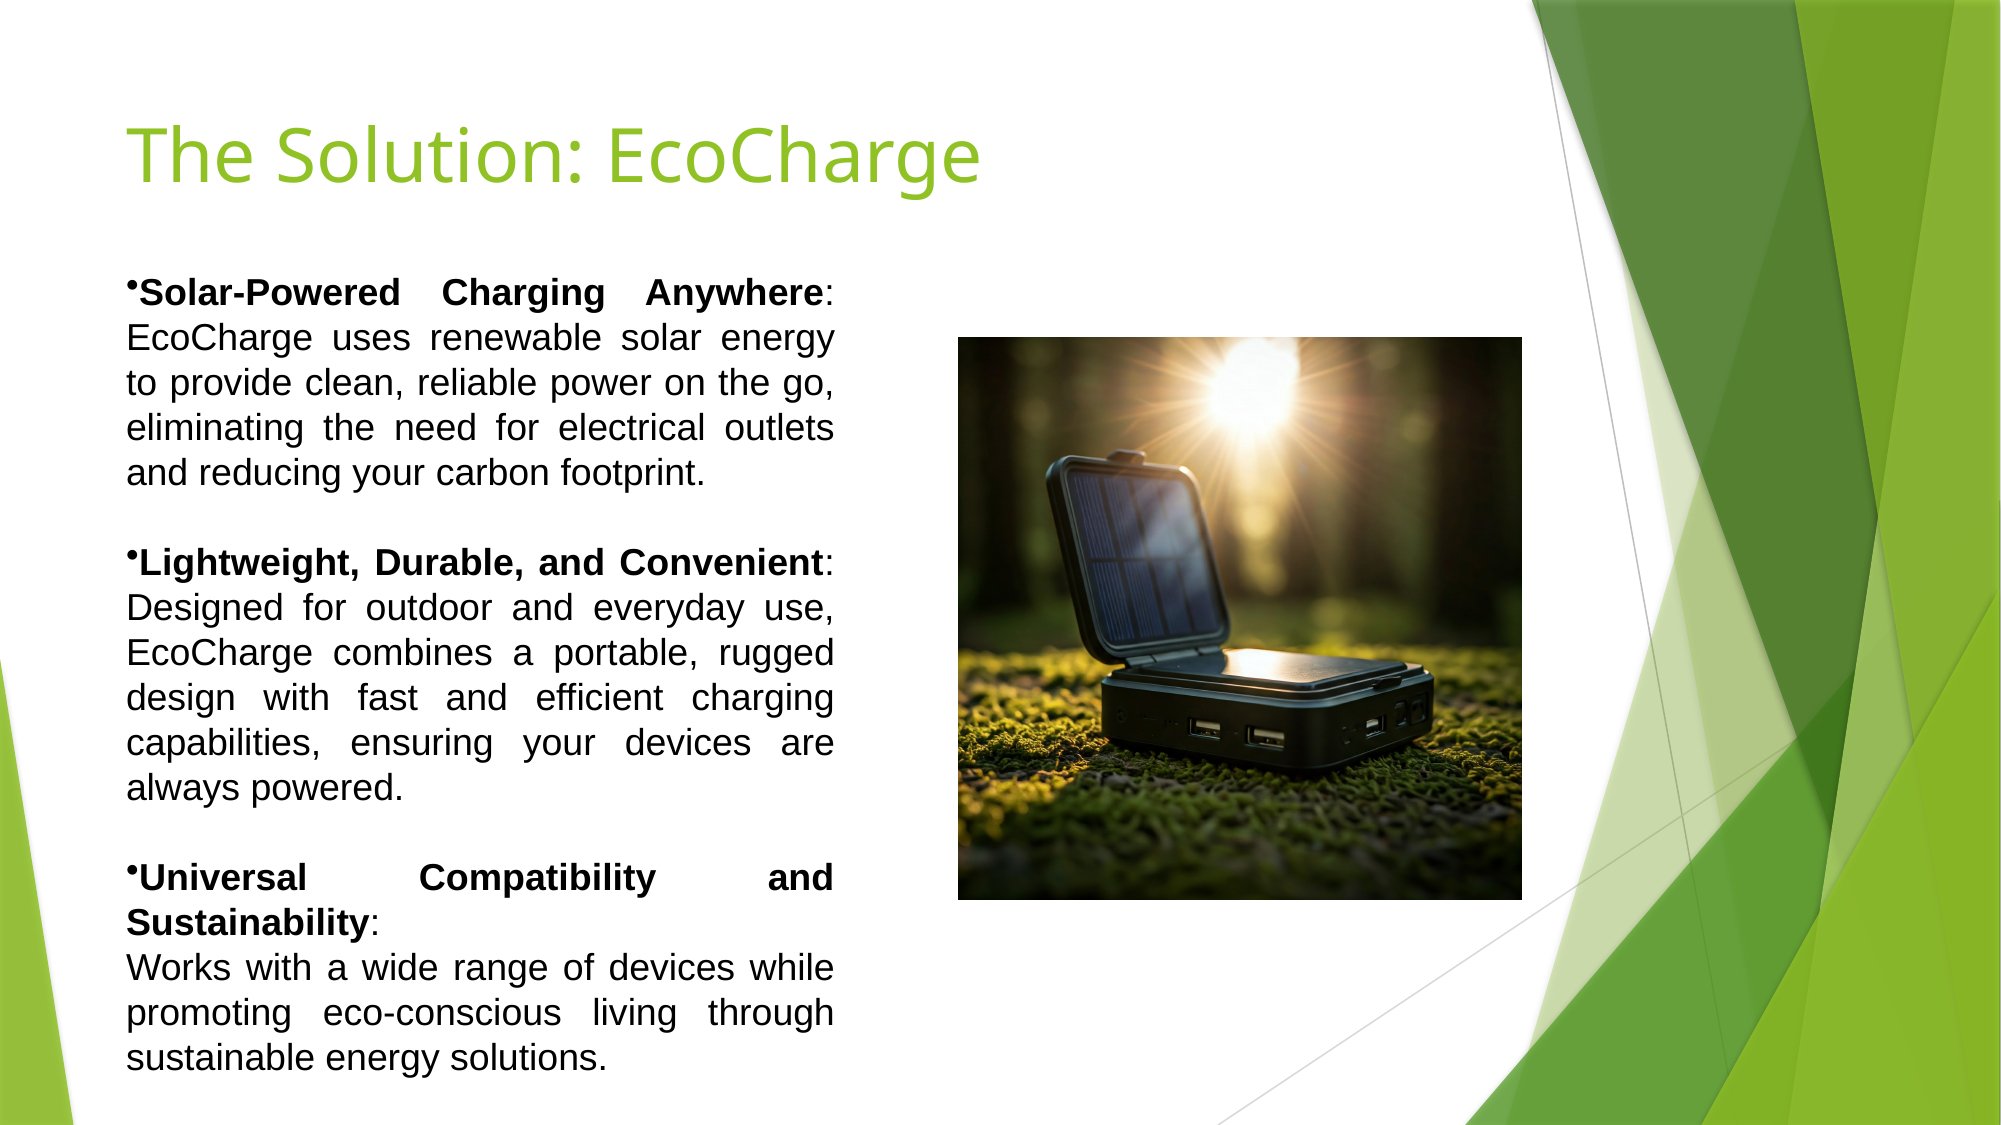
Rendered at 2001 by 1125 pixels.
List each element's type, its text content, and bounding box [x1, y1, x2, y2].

list Solar-Powered Charging Anywhere: EcoCharge uses renewable solar energy to provide clean, reliable power on the go, eliminating the need for electrical outlets and reducing your carbon footprint. Lightweight, Durable, and Convenient: Designed for outdoor and everyday use, EcoCharge combines a portable, rugged design with fast and efficient charging capabilities, ensuring your devices are always powered. Universal Compatibility and Sustainability: Works with a wide range of devices while promoting eco-conscious living through sustainable energy solutions. [111, 260, 850, 1086]
picture [958, 336, 1522, 901]
title The Solution: EcoCharge [111, 99, 1522, 317]
